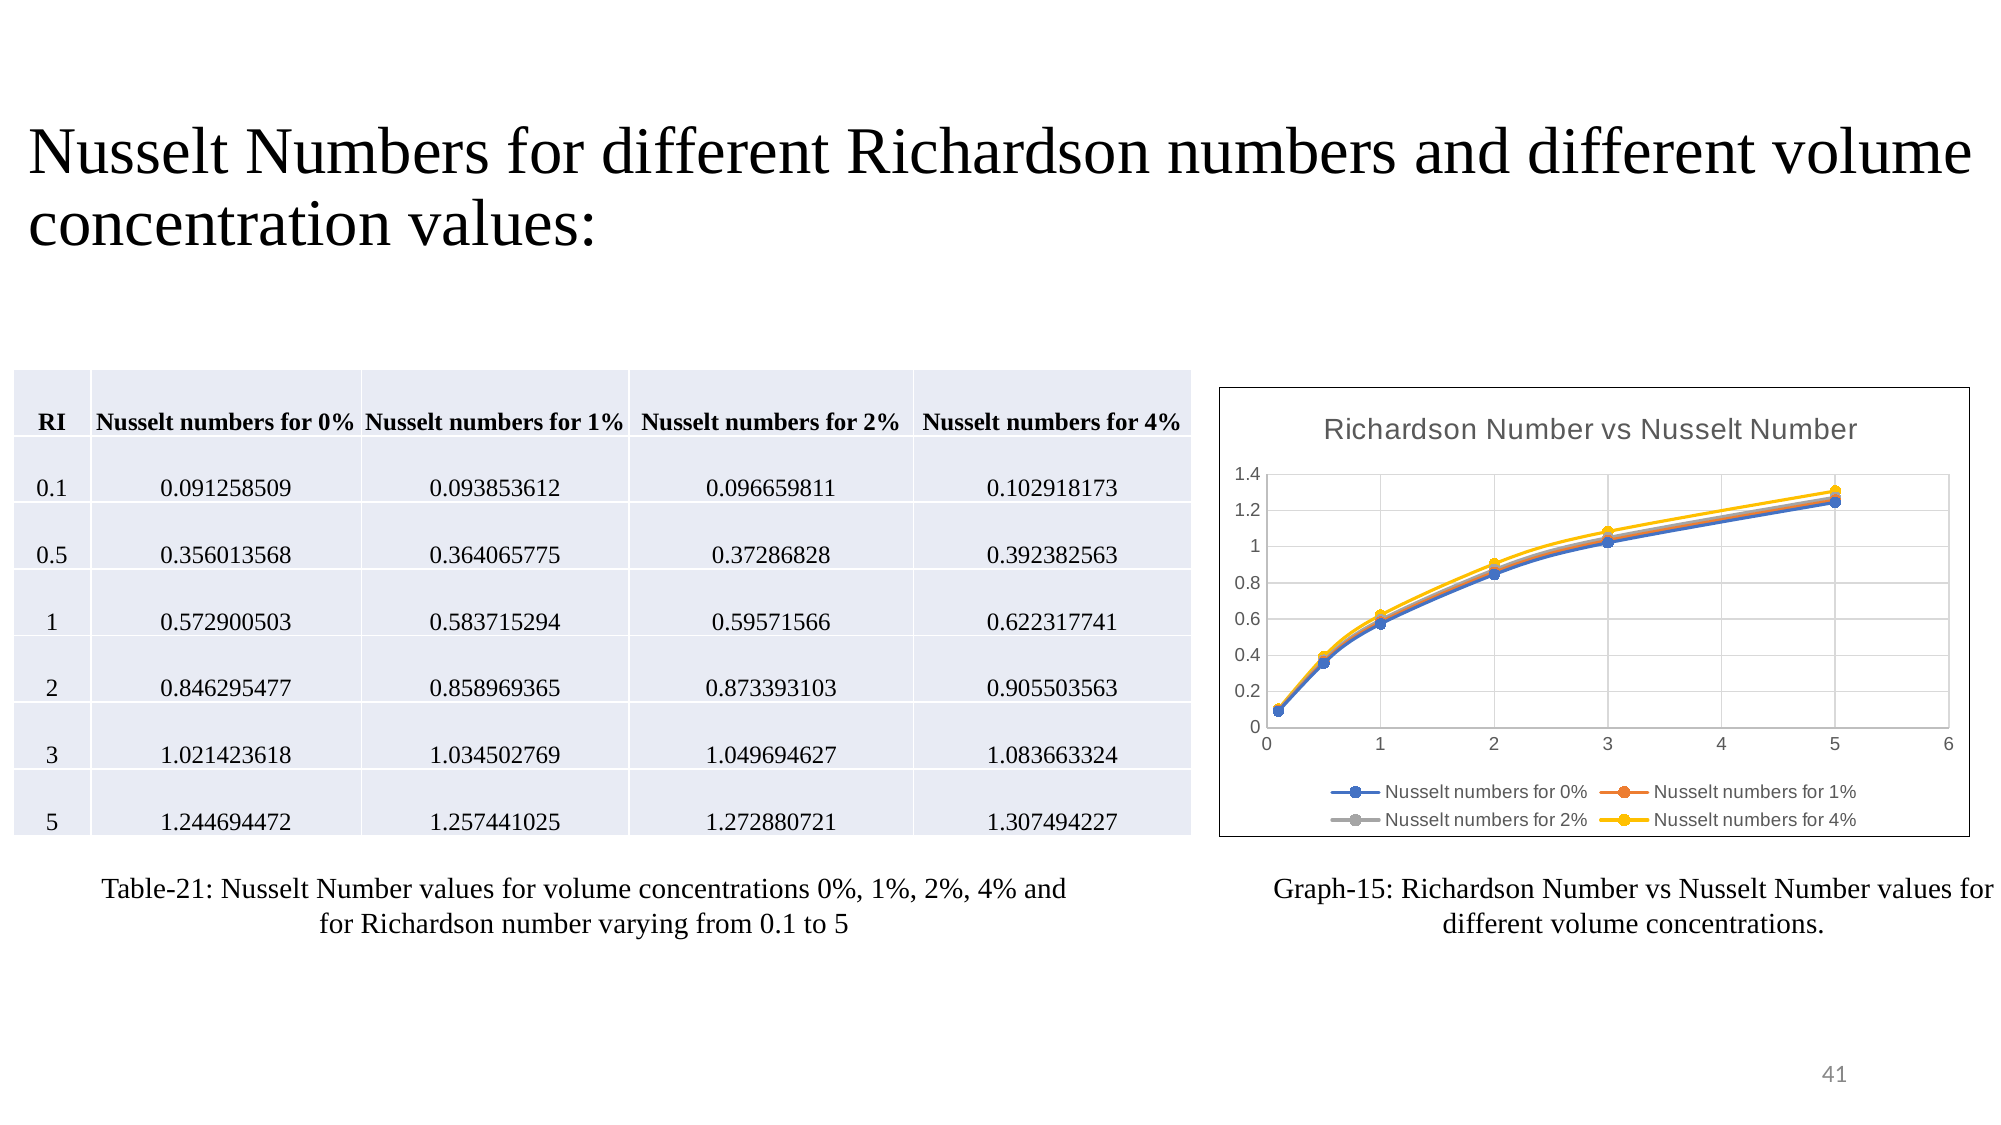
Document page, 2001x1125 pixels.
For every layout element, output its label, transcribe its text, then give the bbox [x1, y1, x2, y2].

title Nusselt Numbers for different Richardson numbers and different volume concentration values: [13, 163, 2000, 292]
table_cell 0.096659811 [630, 437, 913, 501]
table_cell 1 [14, 570, 90, 635]
table_cell 0.356013568 [92, 503, 361, 568]
table_cell 0.392382563 [914, 503, 1191, 568]
table_cell 0.905503563 [914, 636, 1191, 701]
table_header Nusselt numbers for 4% [914, 370, 1191, 435]
table_header RI [14, 370, 90, 435]
table_cell 1.083663324 [914, 703, 1191, 768]
slide_number 41 [1412, 1042, 1863, 1103]
table_header Nusselt numbers for 0% [92, 370, 361, 435]
table_cell 1.034502769 [362, 703, 628, 768]
table_cell 0.093853612 [362, 437, 628, 501]
table_header Nusselt numbers for 2% [630, 370, 913, 435]
table_cell 0.364065775 [362, 503, 628, 568]
table_cell 1.049694627 [630, 703, 913, 768]
table_cell 0.5 [14, 503, 90, 568]
table_cell 3 [14, 703, 90, 768]
table_header Nusselt numbers for 1% [362, 370, 628, 435]
table_cell 0.622317741 [914, 570, 1191, 635]
table_cell 0.091258509 [92, 437, 361, 501]
table_cell 0.37286828 [630, 503, 913, 568]
chart [1219, 386, 1970, 838]
text_box Graph-15: Richardson Number vs Nusselt Number values for different volume concentrations. [1249, 861, 2000, 947]
table_cell 0.102918173 [914, 437, 1191, 501]
table_cell 0.858969365 [362, 636, 628, 701]
table_cell 0.1 [14, 437, 90, 501]
table_cell 1.244694472 [92, 770, 361, 835]
table_cell 1.307494227 [914, 770, 1191, 835]
table_cell 0.59571566 [630, 570, 913, 635]
table_cell 0.572900503 [92, 570, 361, 635]
table_cell 0.873393103 [630, 636, 913, 701]
table_cell 1.272880721 [630, 770, 913, 835]
table_cell 1.021423618 [92, 703, 361, 768]
table_cell 2 [14, 636, 90, 701]
table_cell 1.257441025 [362, 770, 628, 835]
table_cell 5 [14, 770, 90, 835]
table_cell 0.846295477 [92, 636, 361, 701]
text_box Table-21: Nusselt Number values for volume concentrations 0%, 1%, 2%, 4% and for Richardson number varying from 0.1 to 5 [84, 861, 1085, 947]
table_cell 0.583715294 [362, 570, 628, 635]
